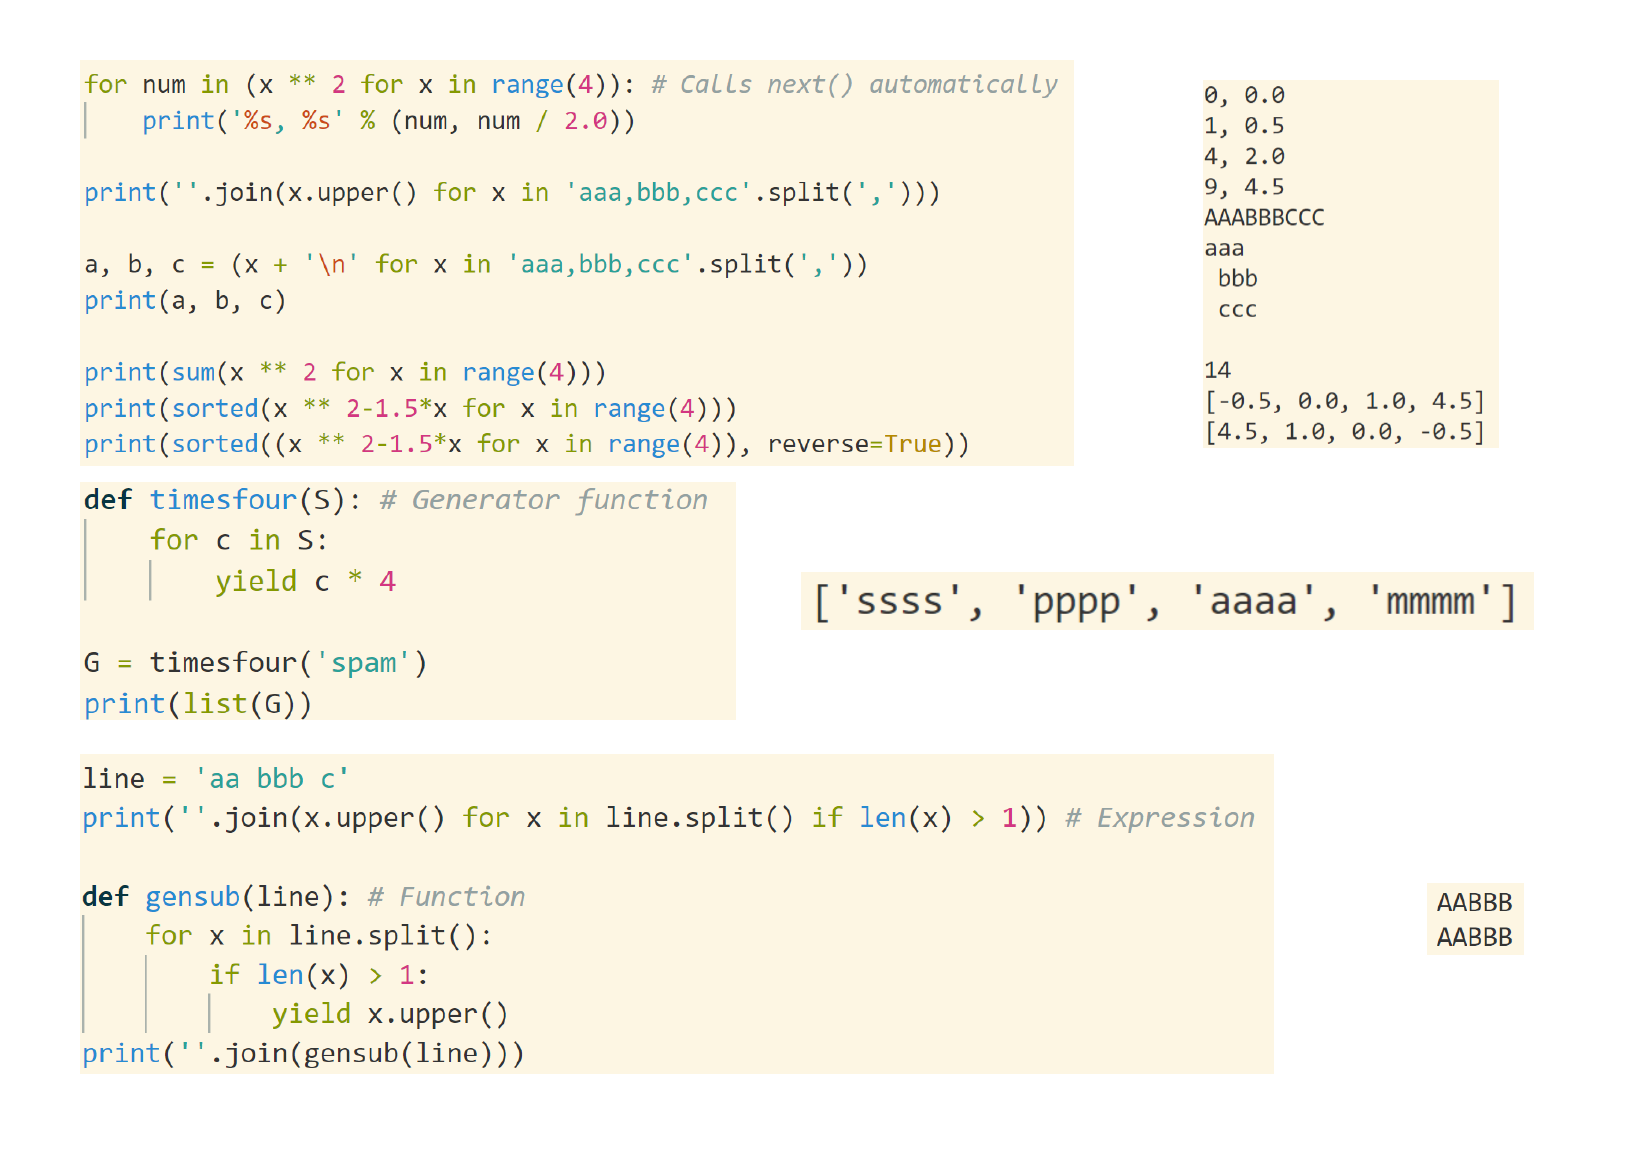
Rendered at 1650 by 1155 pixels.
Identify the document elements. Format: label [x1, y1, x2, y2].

picture [80, 60, 1074, 466]
picture [80, 754, 1274, 1074]
picture [801, 572, 1534, 630]
picture [1427, 883, 1524, 955]
picture [1202, 79, 1499, 448]
picture [80, 482, 736, 720]
